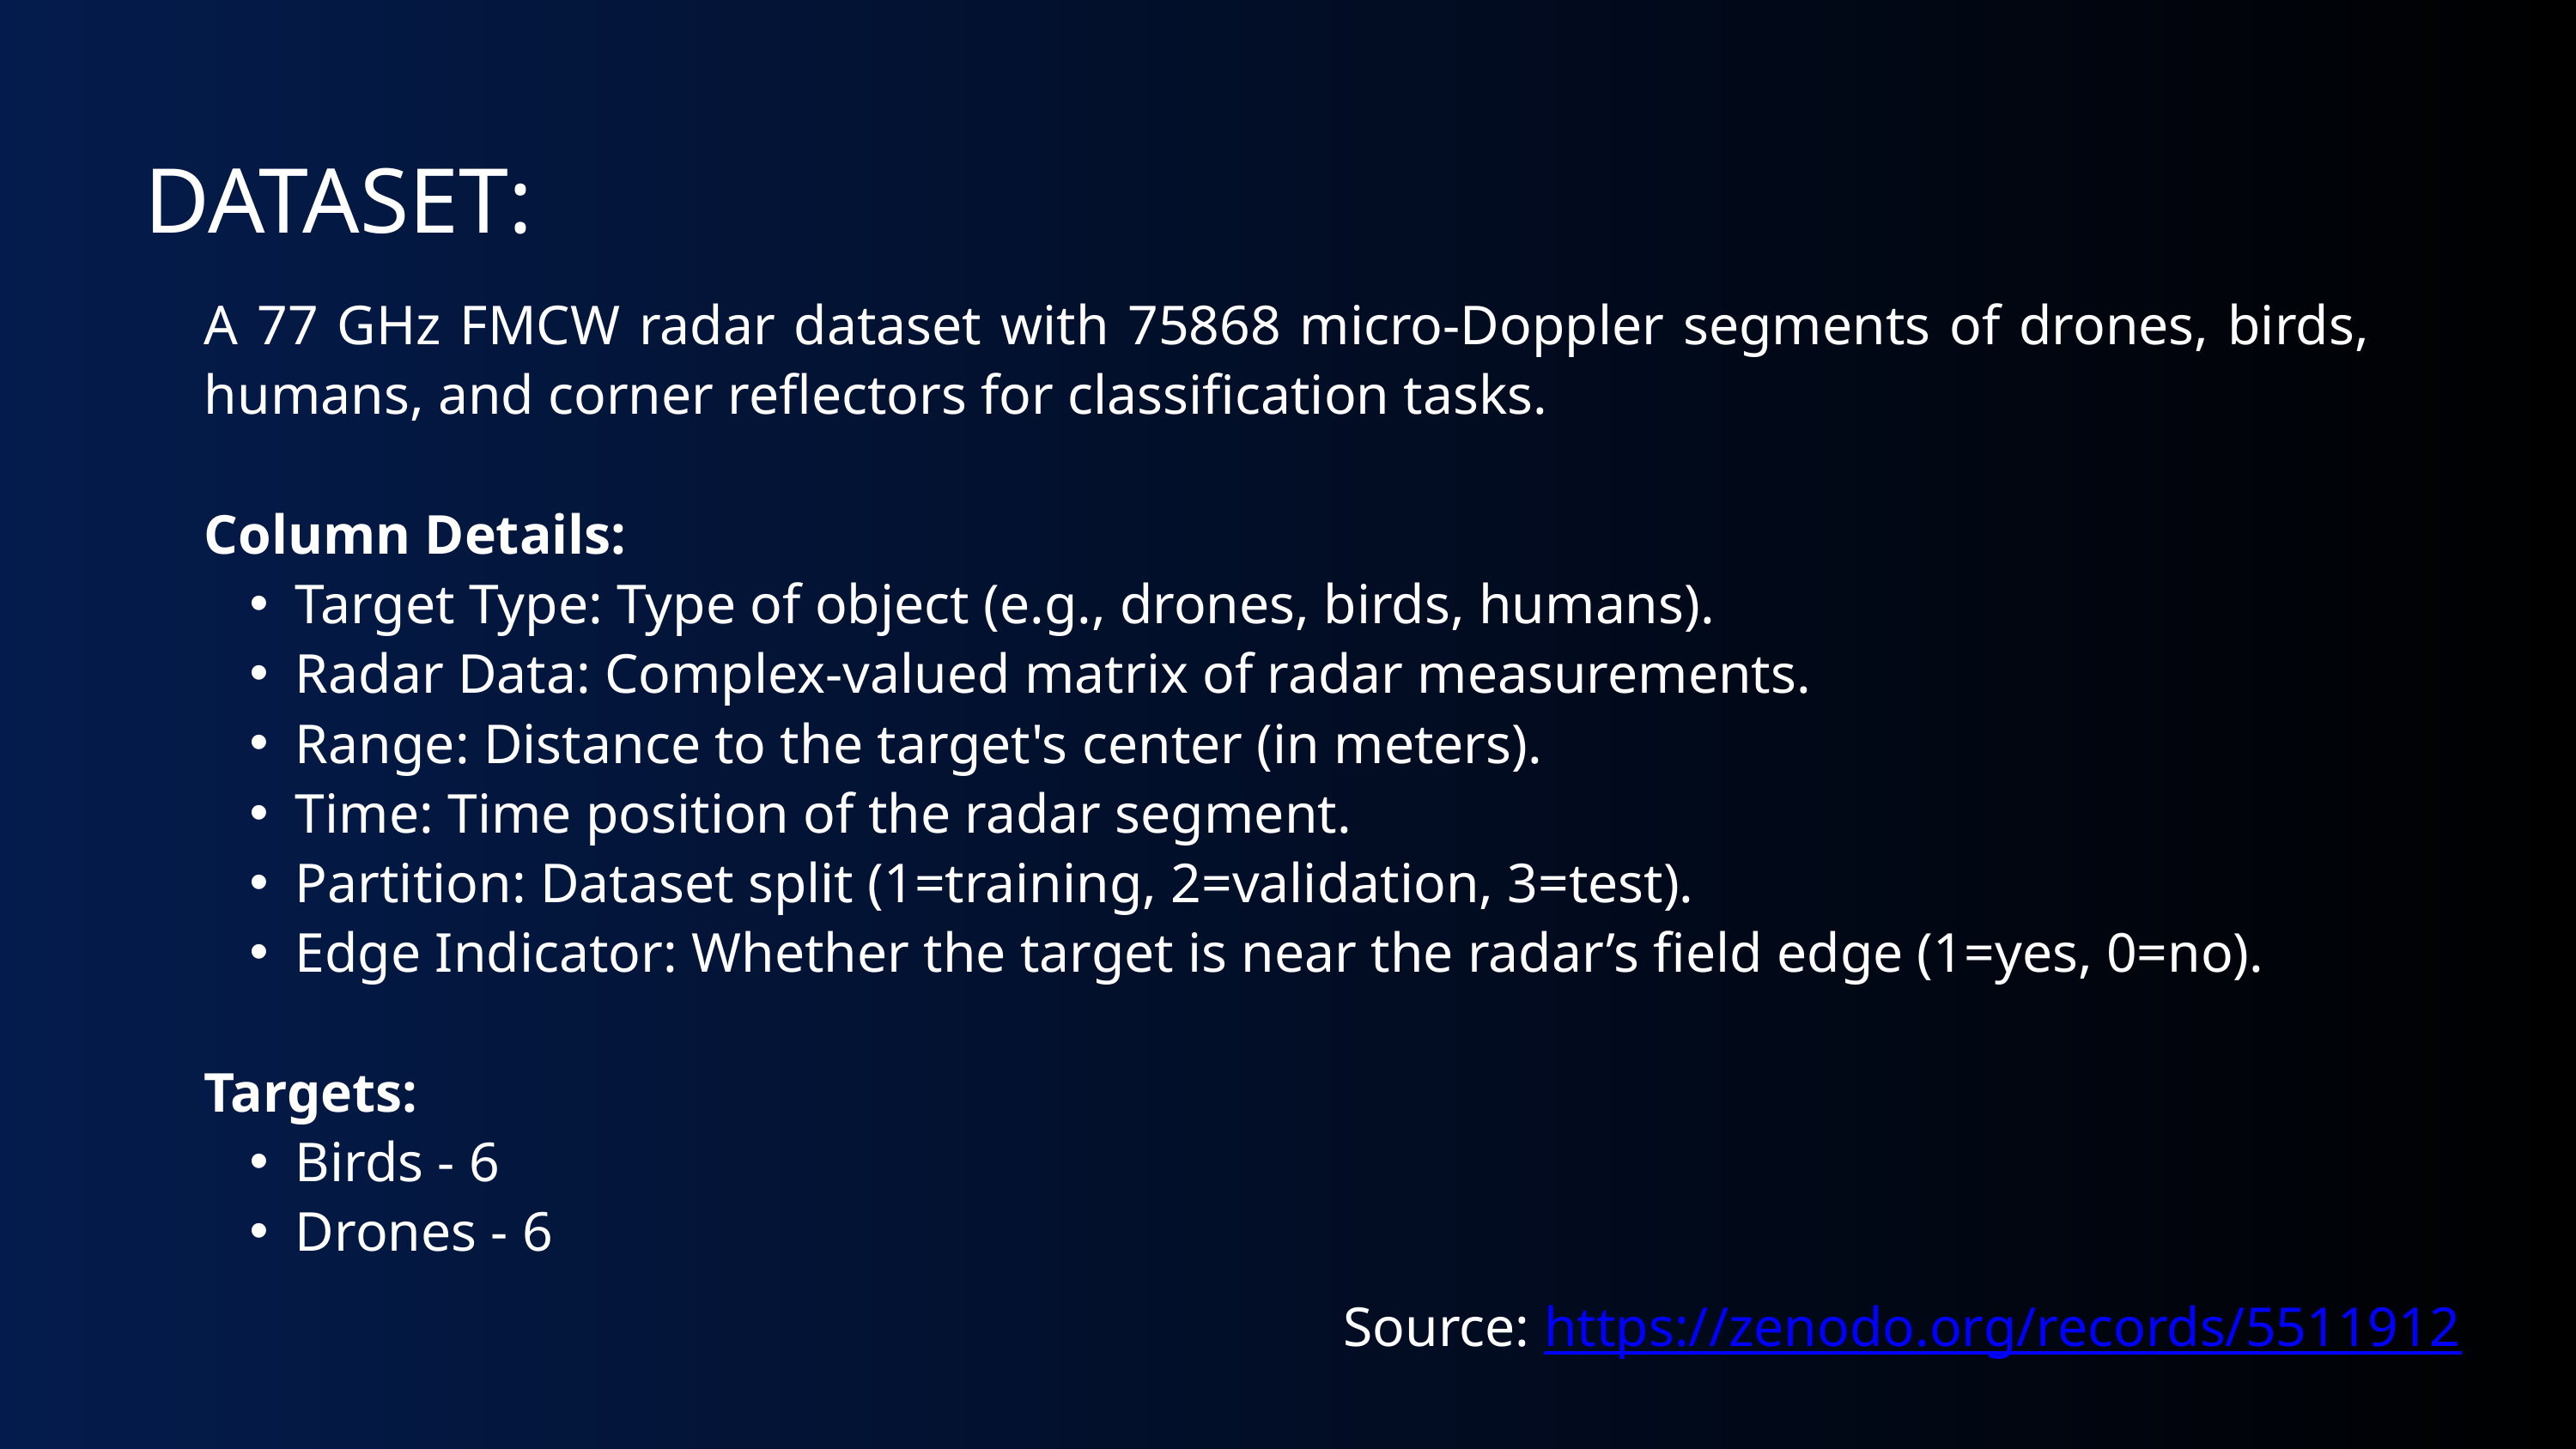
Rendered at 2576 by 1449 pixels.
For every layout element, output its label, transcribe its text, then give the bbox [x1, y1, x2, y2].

text_box DATASET: [144, 137, 1852, 252]
text_box Source: https://zenodo.org/records/5511912 [1340, 1298, 2464, 1367]
text_box A 77 GHz FMCW radar dataset with 75868 micro-Doppler segments of drones, birds, humans, and corner reflectors for classification tasks. Column Details: Target Type: Type of object (e.g., drones, birds, humans). Radar Data: Complex-valued matrix of radar measurements. Range: Distance to the target's center (in meters). Time: Time position of the radar segment. Partition: Dataset split (1=training, 2=validation, 3=test). Edge Indicator: Whether the target is near the radar’s field edge (1=yes, 0=no). Targets: Birds - 6 Drones - 6 [204, 285, 2372, 1263]
